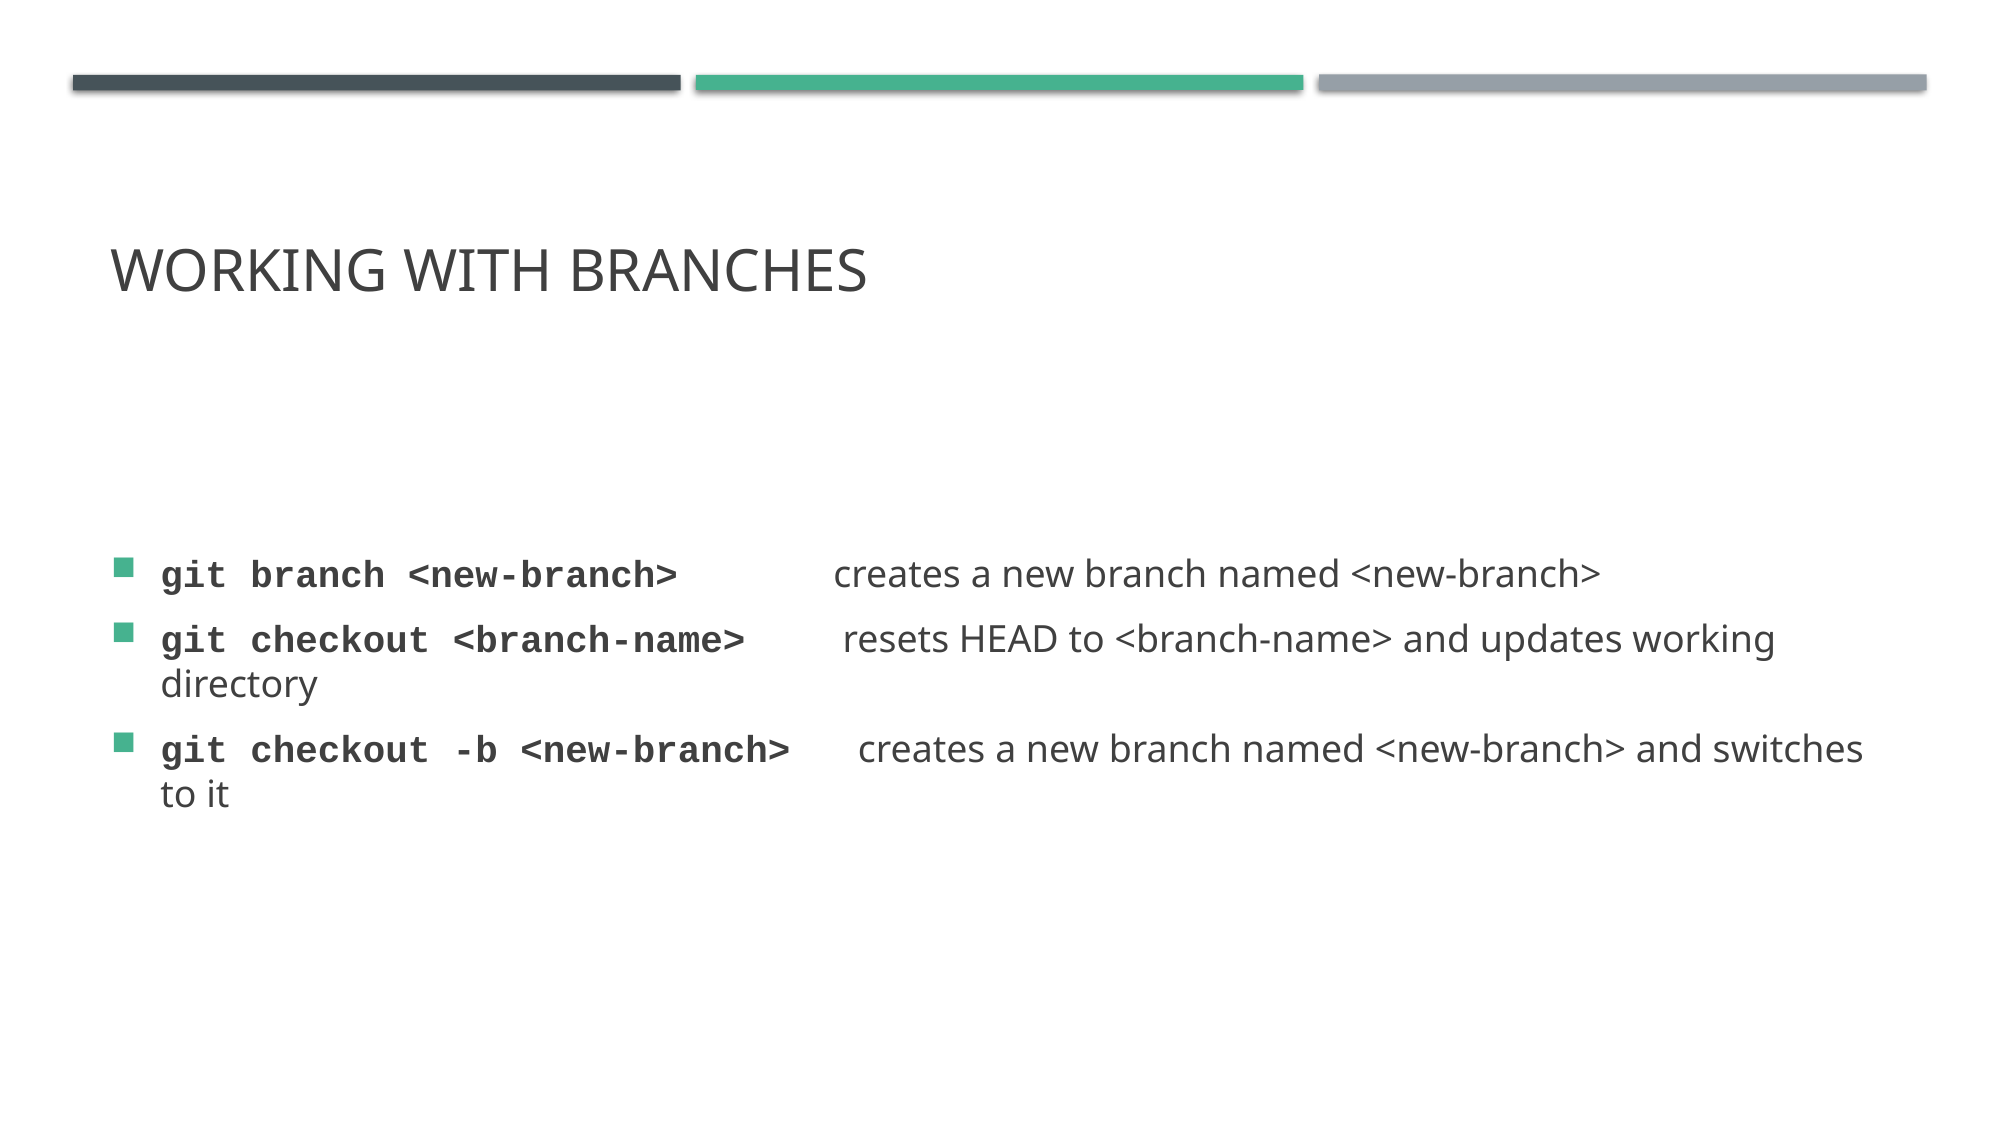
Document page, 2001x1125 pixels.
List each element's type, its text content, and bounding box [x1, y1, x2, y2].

title Working with branches [95, 115, 1905, 311]
list git branch <new-branch> creates a new branch named <new-branch> git checkout <branch-name> resets HEAD to <branch-name> and updates working directory git checkout -b <new-branch> creates a new branch named <new-branch> and switches to it [95, 383, 1905, 981]
